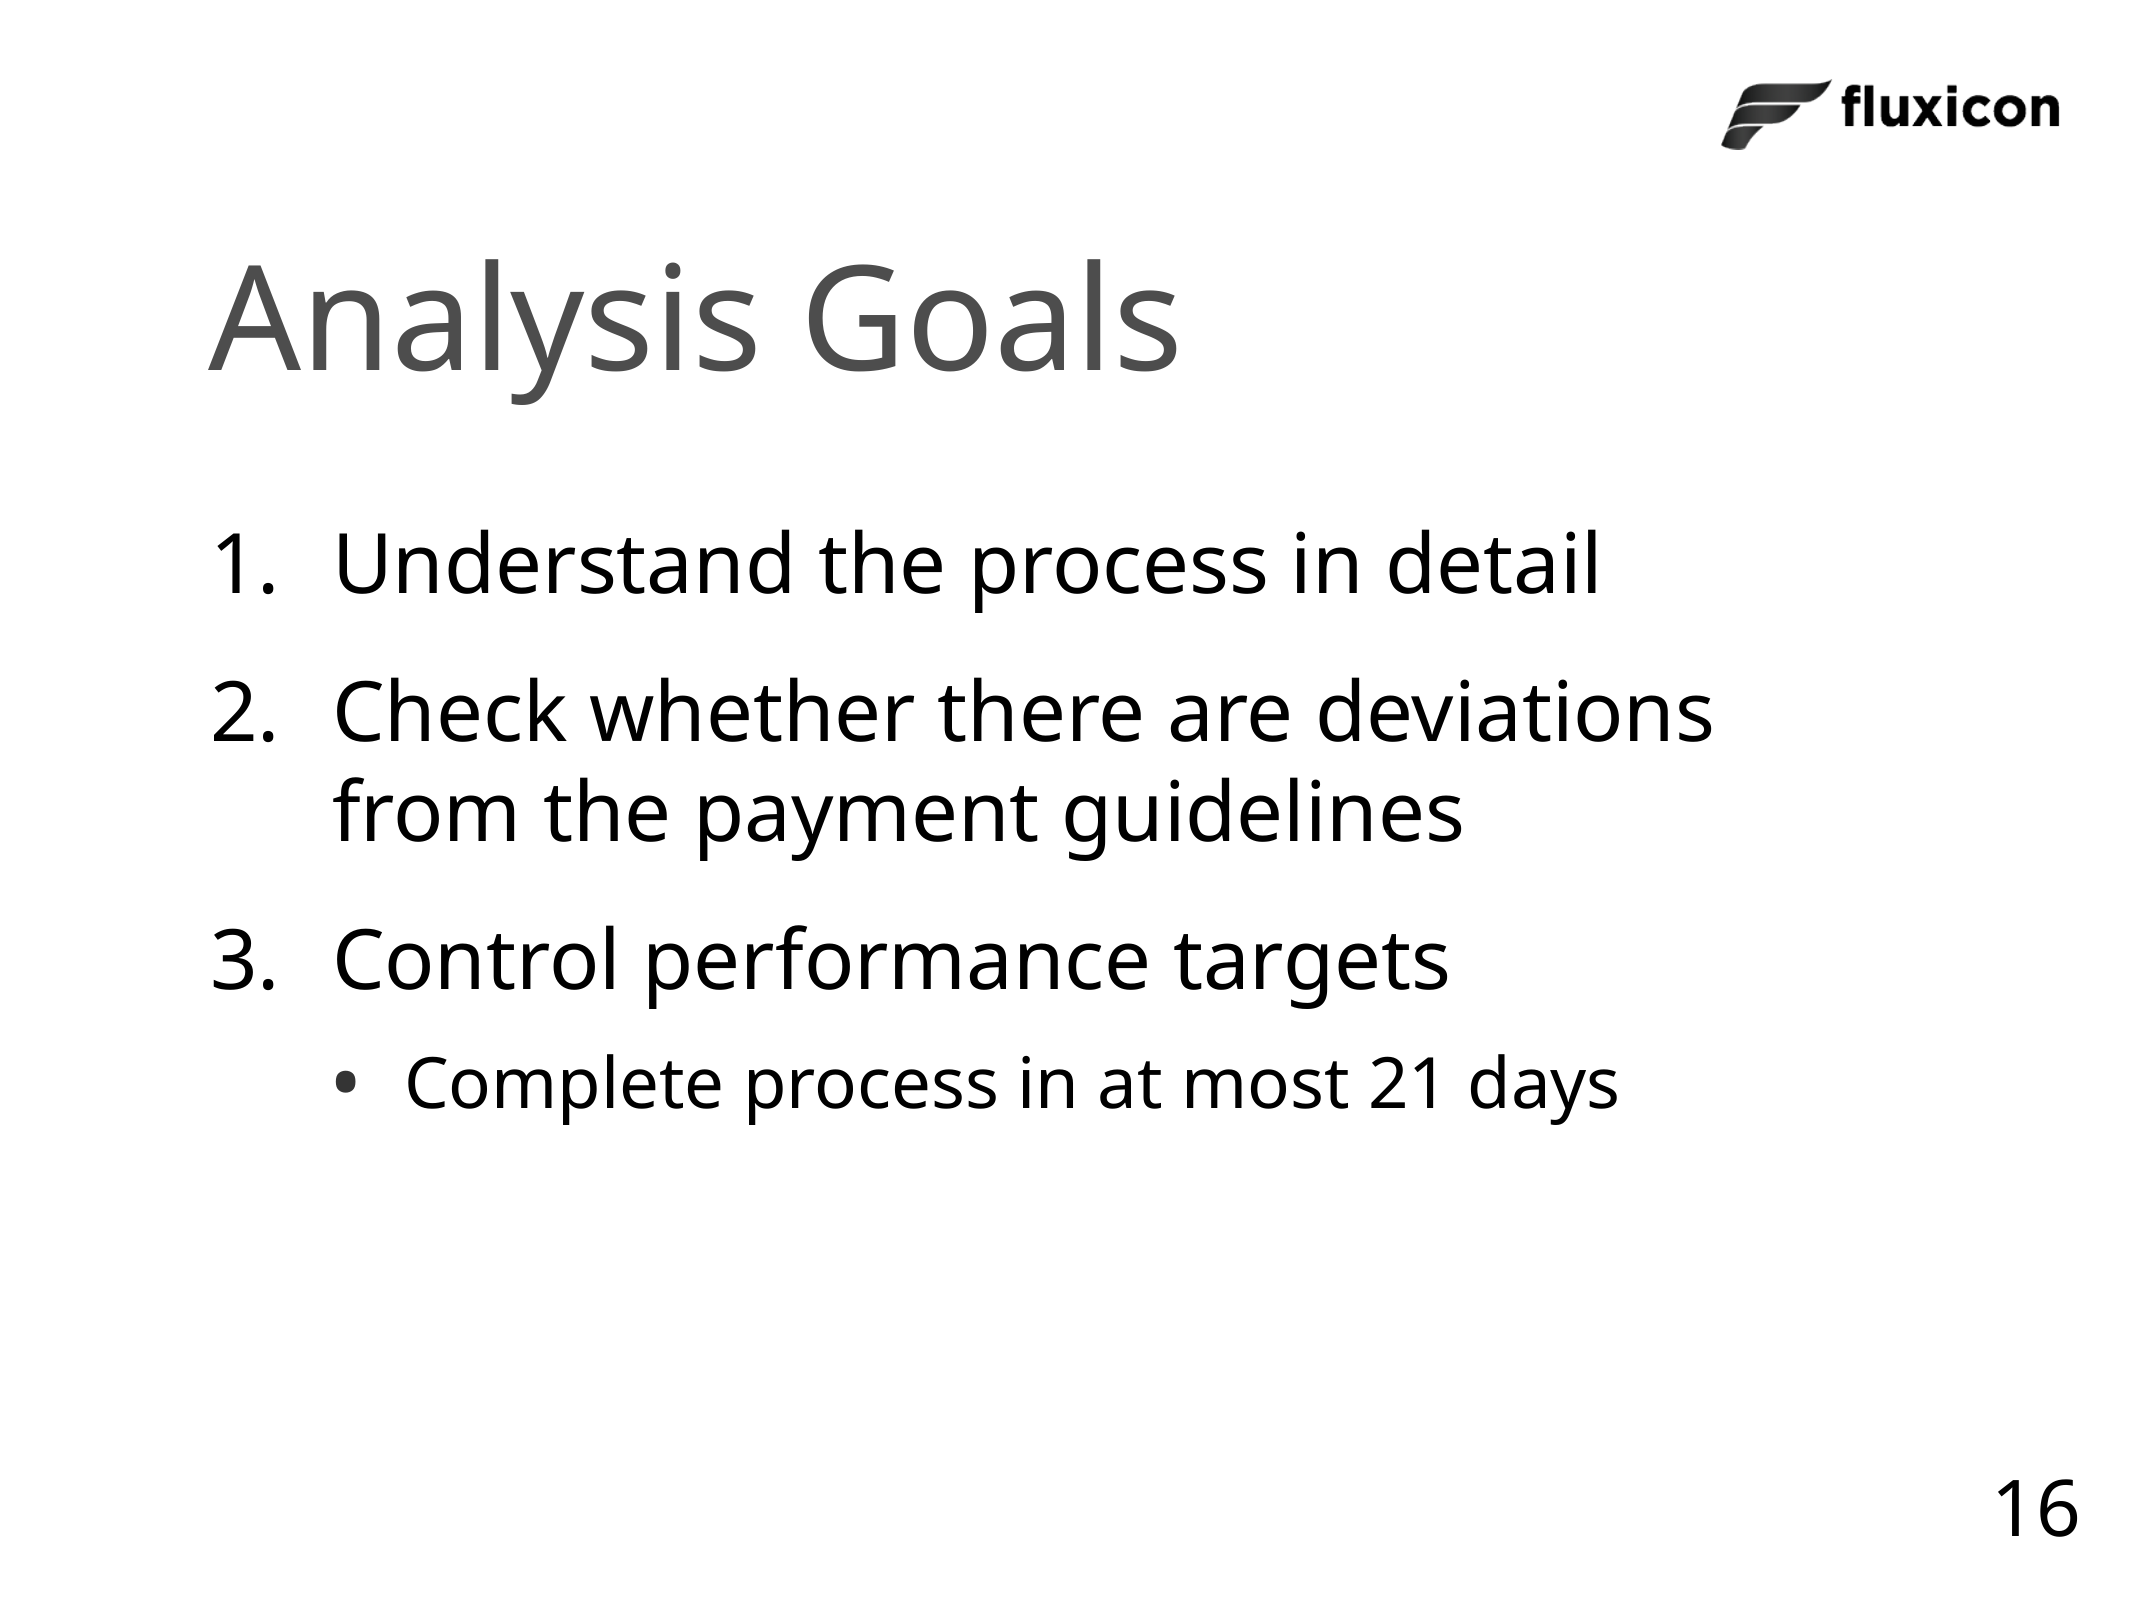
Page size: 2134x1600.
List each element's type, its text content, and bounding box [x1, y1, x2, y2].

text_box 16 [1976, 1450, 2105, 1573]
title Analysis Goals [202, 208, 1930, 417]
picture [1721, 78, 2063, 150]
list Understand the process in detail Check whether there are deviations from the payment guidelines Control performance targets Complete process in at most 21 days [162, 504, 1930, 1455]
